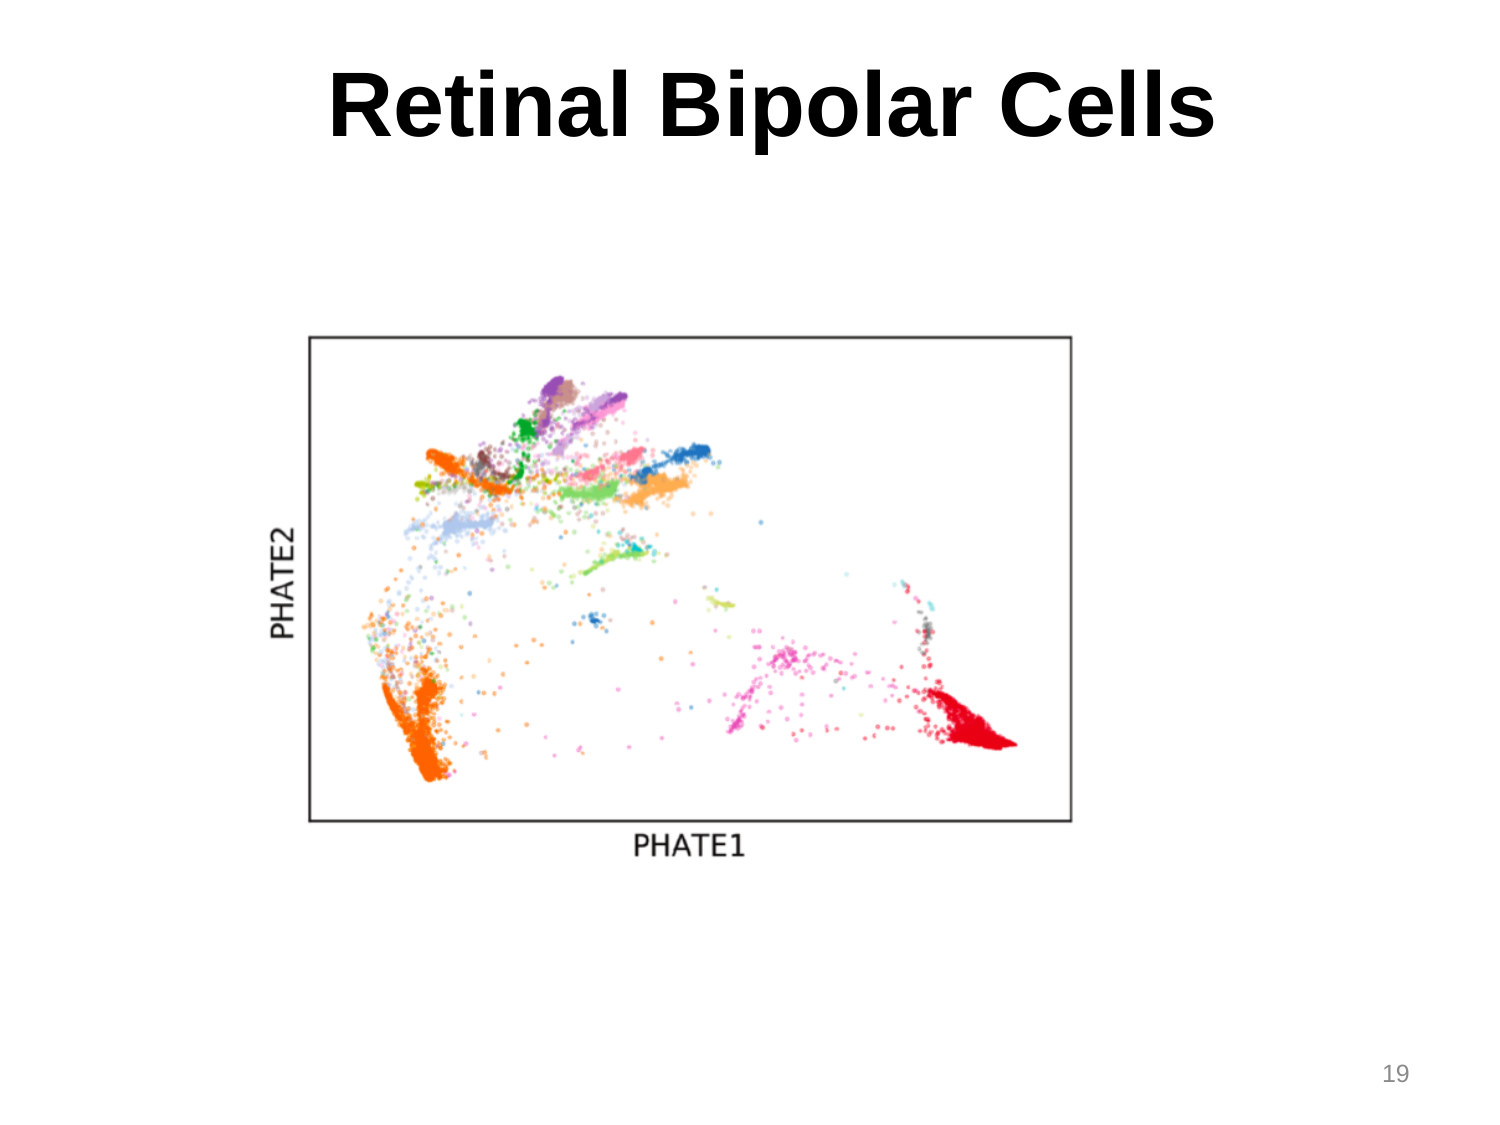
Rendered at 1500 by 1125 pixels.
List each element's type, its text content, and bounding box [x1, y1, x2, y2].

title Retinal Bipolar Cells [98, 5, 1449, 194]
slide_number 19 [1074, 1042, 1425, 1103]
picture [260, 302, 1105, 921]
